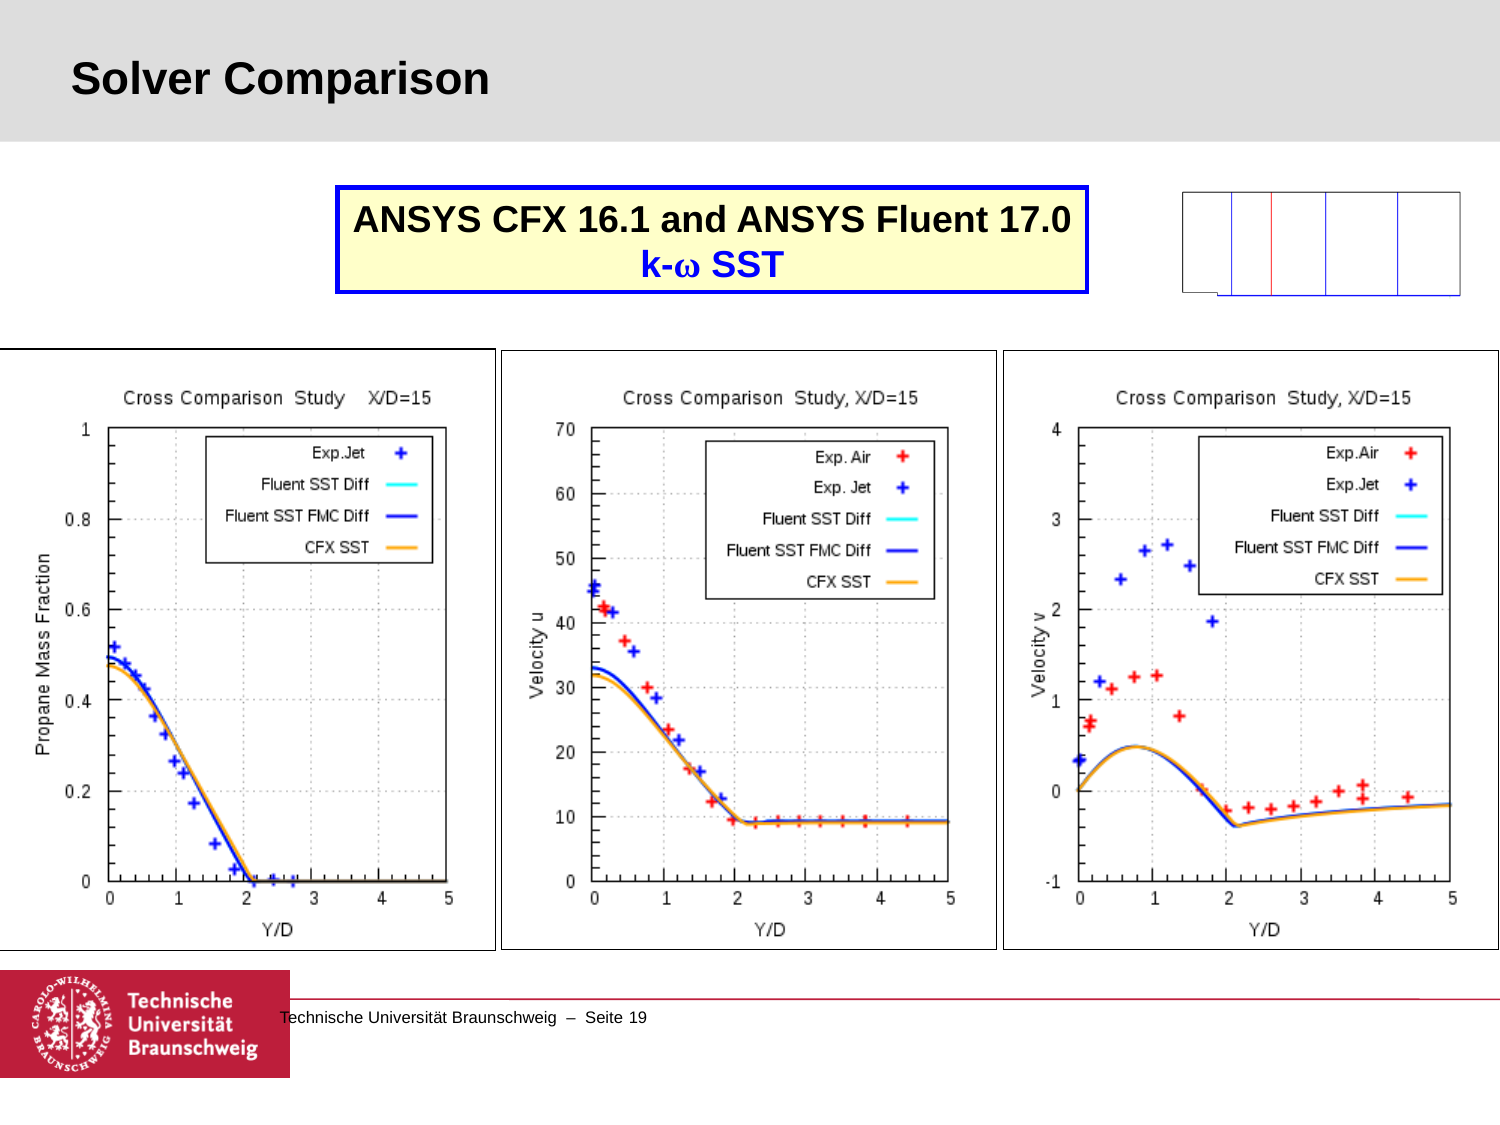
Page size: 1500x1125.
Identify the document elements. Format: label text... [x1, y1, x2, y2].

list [0, 349, 496, 951]
picture [1174, 187, 1467, 301]
title Solver Comparison [70, 17, 1445, 135]
picture [501, 349, 997, 951]
text_box ANSYS CFX 16.1 and ANSYS Fluent 17.0 k-ω SST [337, 187, 1088, 293]
picture [0, 970, 290, 1078]
picture [1003, 349, 1499, 951]
